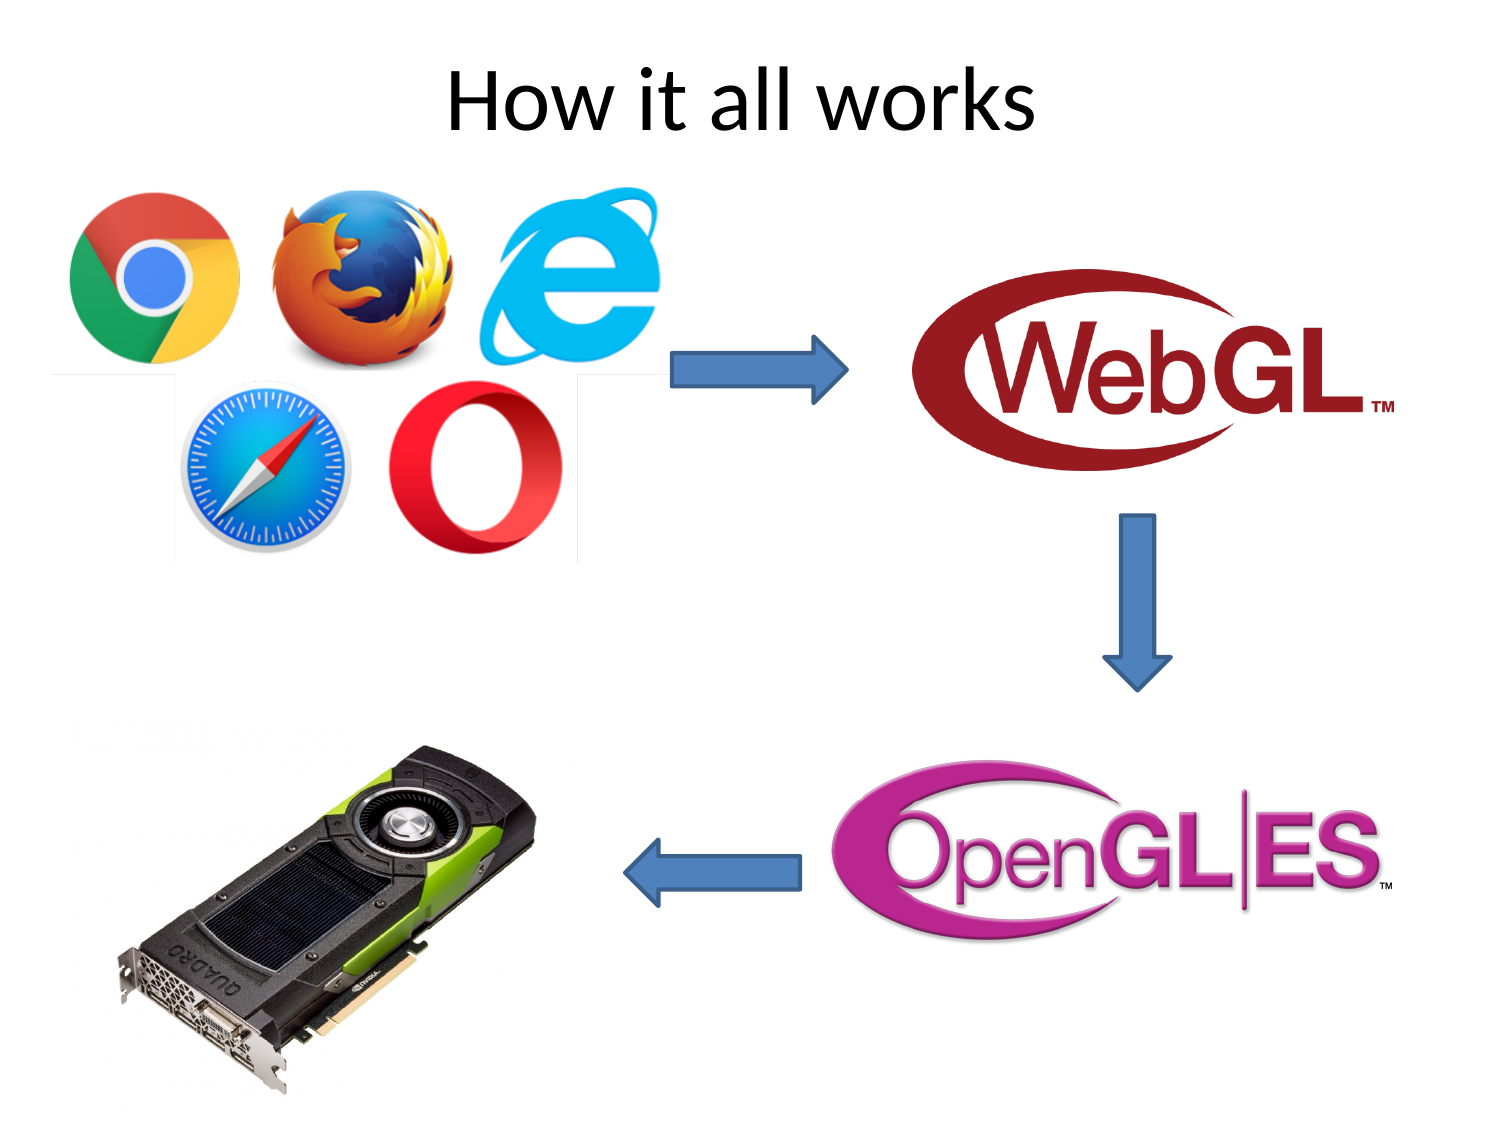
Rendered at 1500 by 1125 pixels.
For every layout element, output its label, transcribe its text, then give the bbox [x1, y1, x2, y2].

picture [74, 718, 593, 1108]
picture [49, 176, 673, 563]
text_box [622, 837, 803, 909]
title How it all works [66, 0, 1417, 188]
text_box [676, 334, 849, 406]
text_box [1102, 513, 1173, 693]
picture [815, 749, 1403, 955]
picture [912, 269, 1394, 471]
